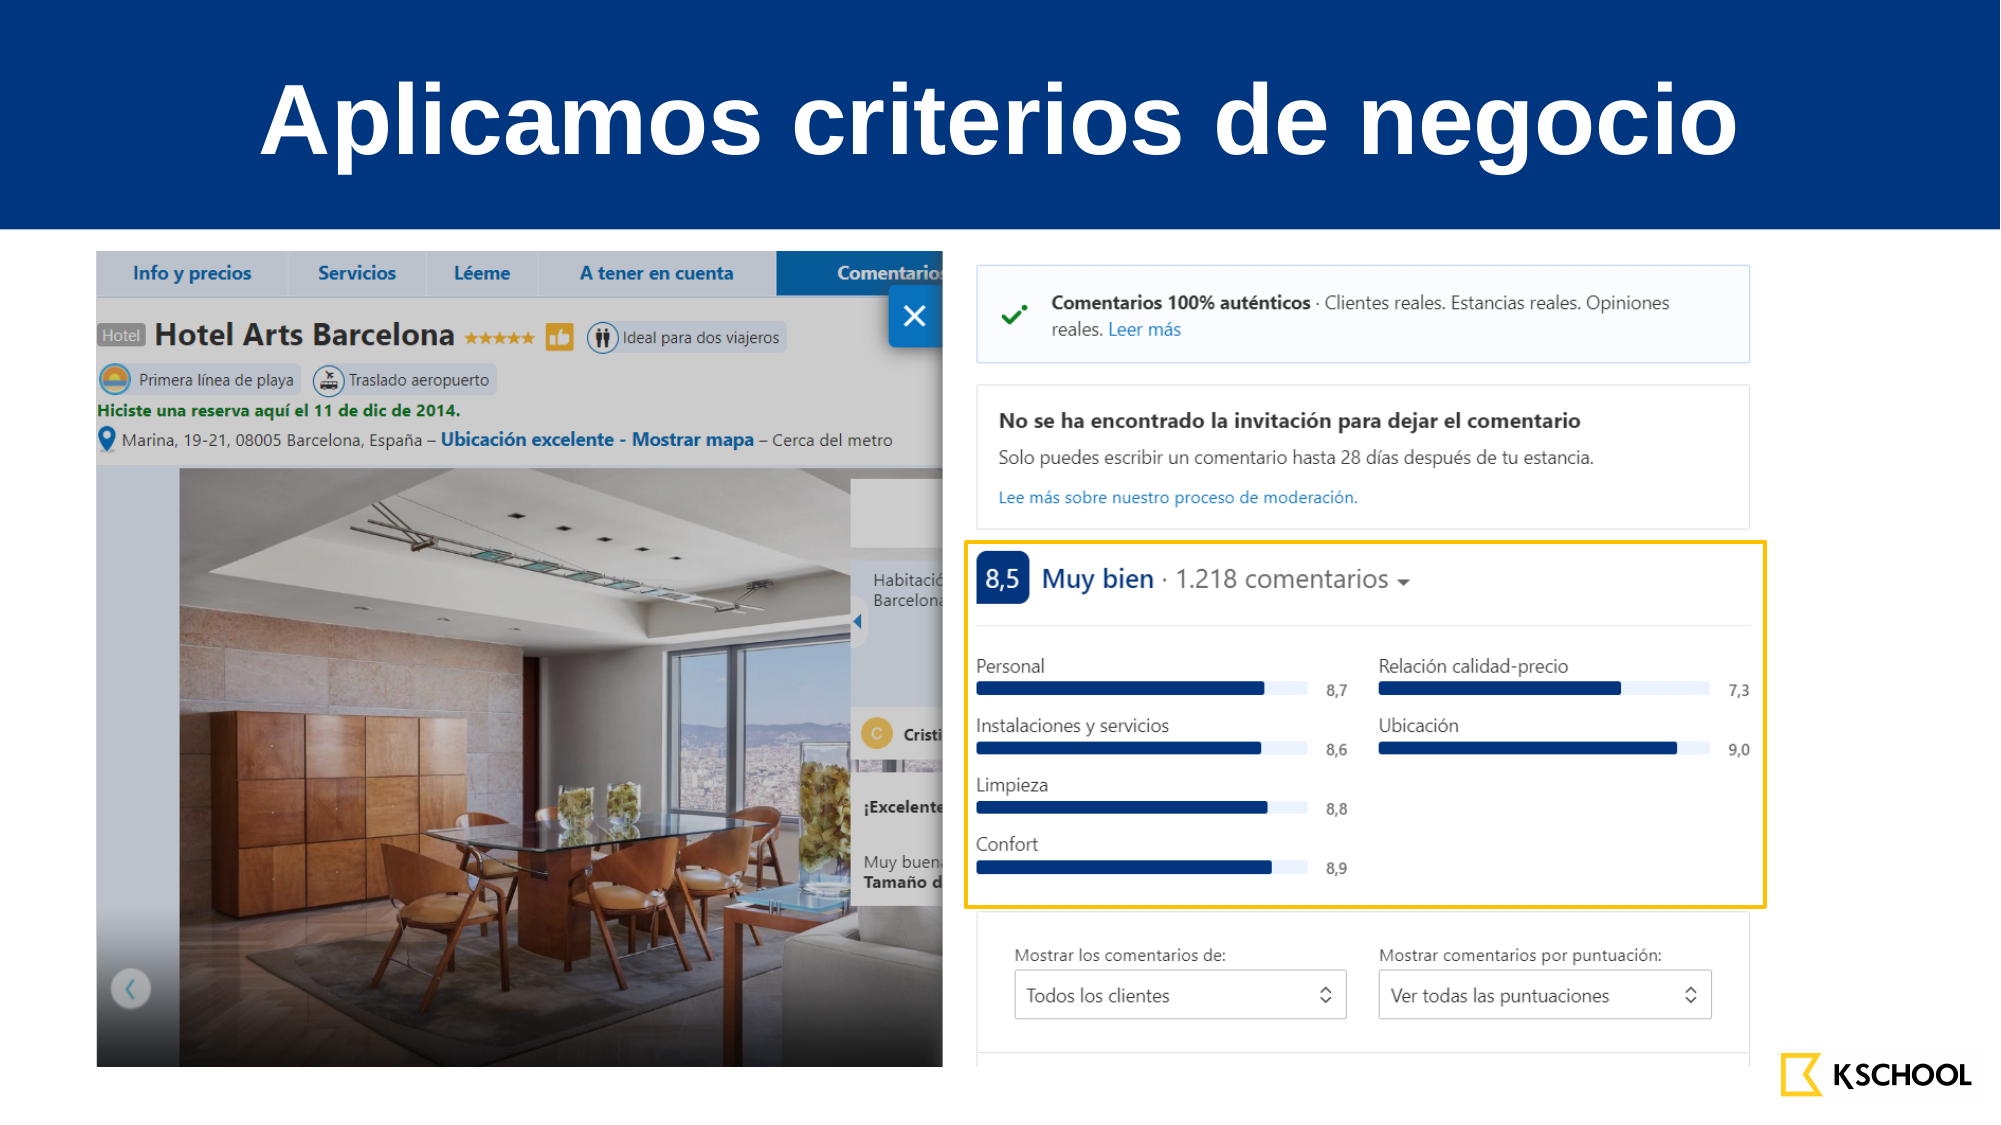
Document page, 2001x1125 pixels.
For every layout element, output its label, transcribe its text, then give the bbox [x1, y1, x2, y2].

picture [1776, 1044, 1983, 1106]
picture [96, 251, 1766, 1067]
text_box Aplicamos criterios de negocio [0, 0, 2000, 230]
